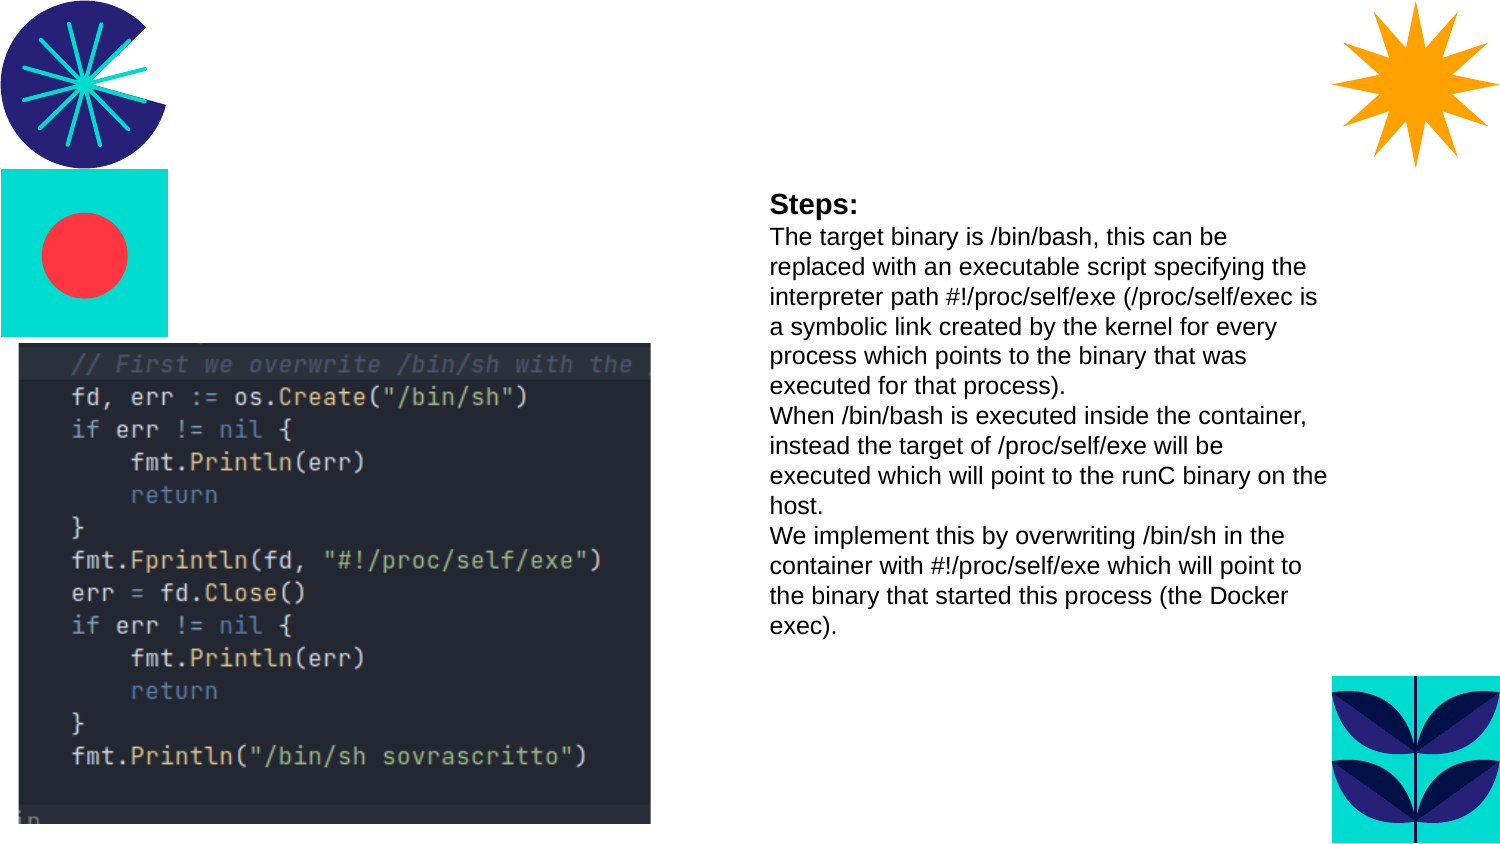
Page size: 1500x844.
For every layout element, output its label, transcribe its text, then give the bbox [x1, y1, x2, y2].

text_box Steps: The target binary is /bin/bash, this can be replaced with an executable script specifying the interpreter path #!/proc/self/exe (/proc/self/exec is a symbolic link created by the kernel for every process which points to the binary that was executed for that process). When /bin/bash is executed inside the container, instead the target of /proc/self/exe will be executed which will point to the runC binary on the host. We implement this by overwriting /bin/sh in the container with #!/proc/self/exe which will point to the binary that started this process (the Docker exec). [754, 170, 1348, 725]
picture [18, 343, 651, 824]
